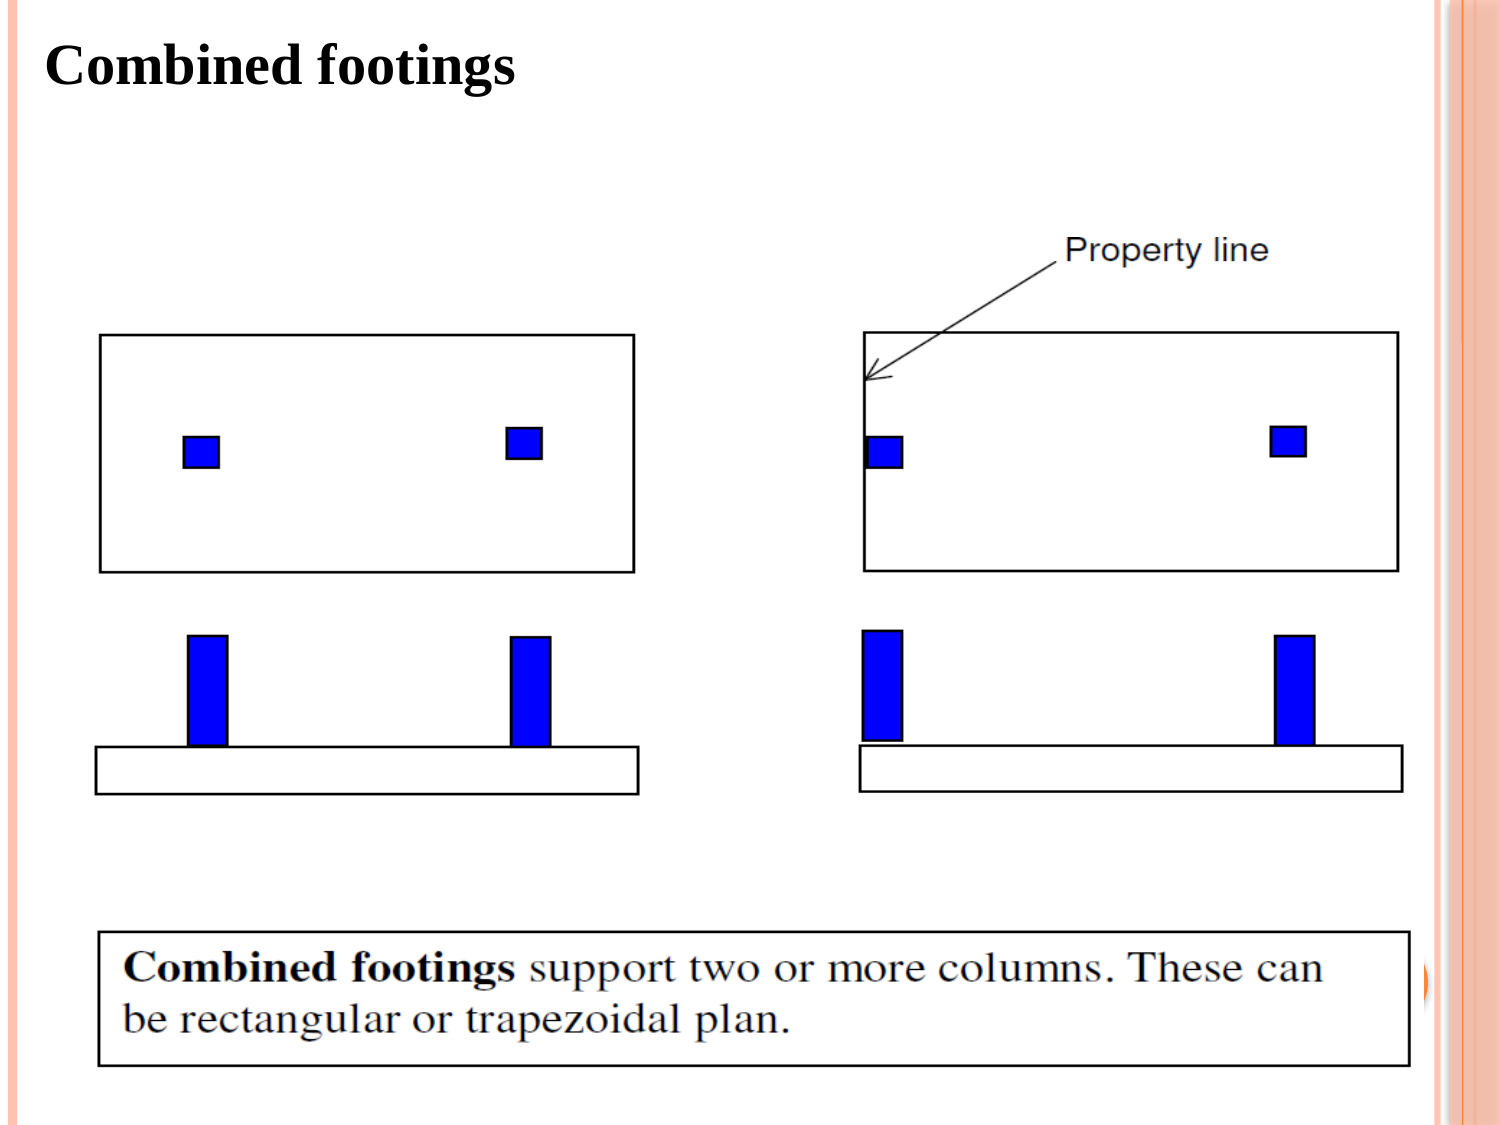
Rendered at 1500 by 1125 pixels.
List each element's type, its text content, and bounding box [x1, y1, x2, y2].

picture [52, 236, 1424, 1071]
list Combined footings [29, 19, 1424, 1125]
